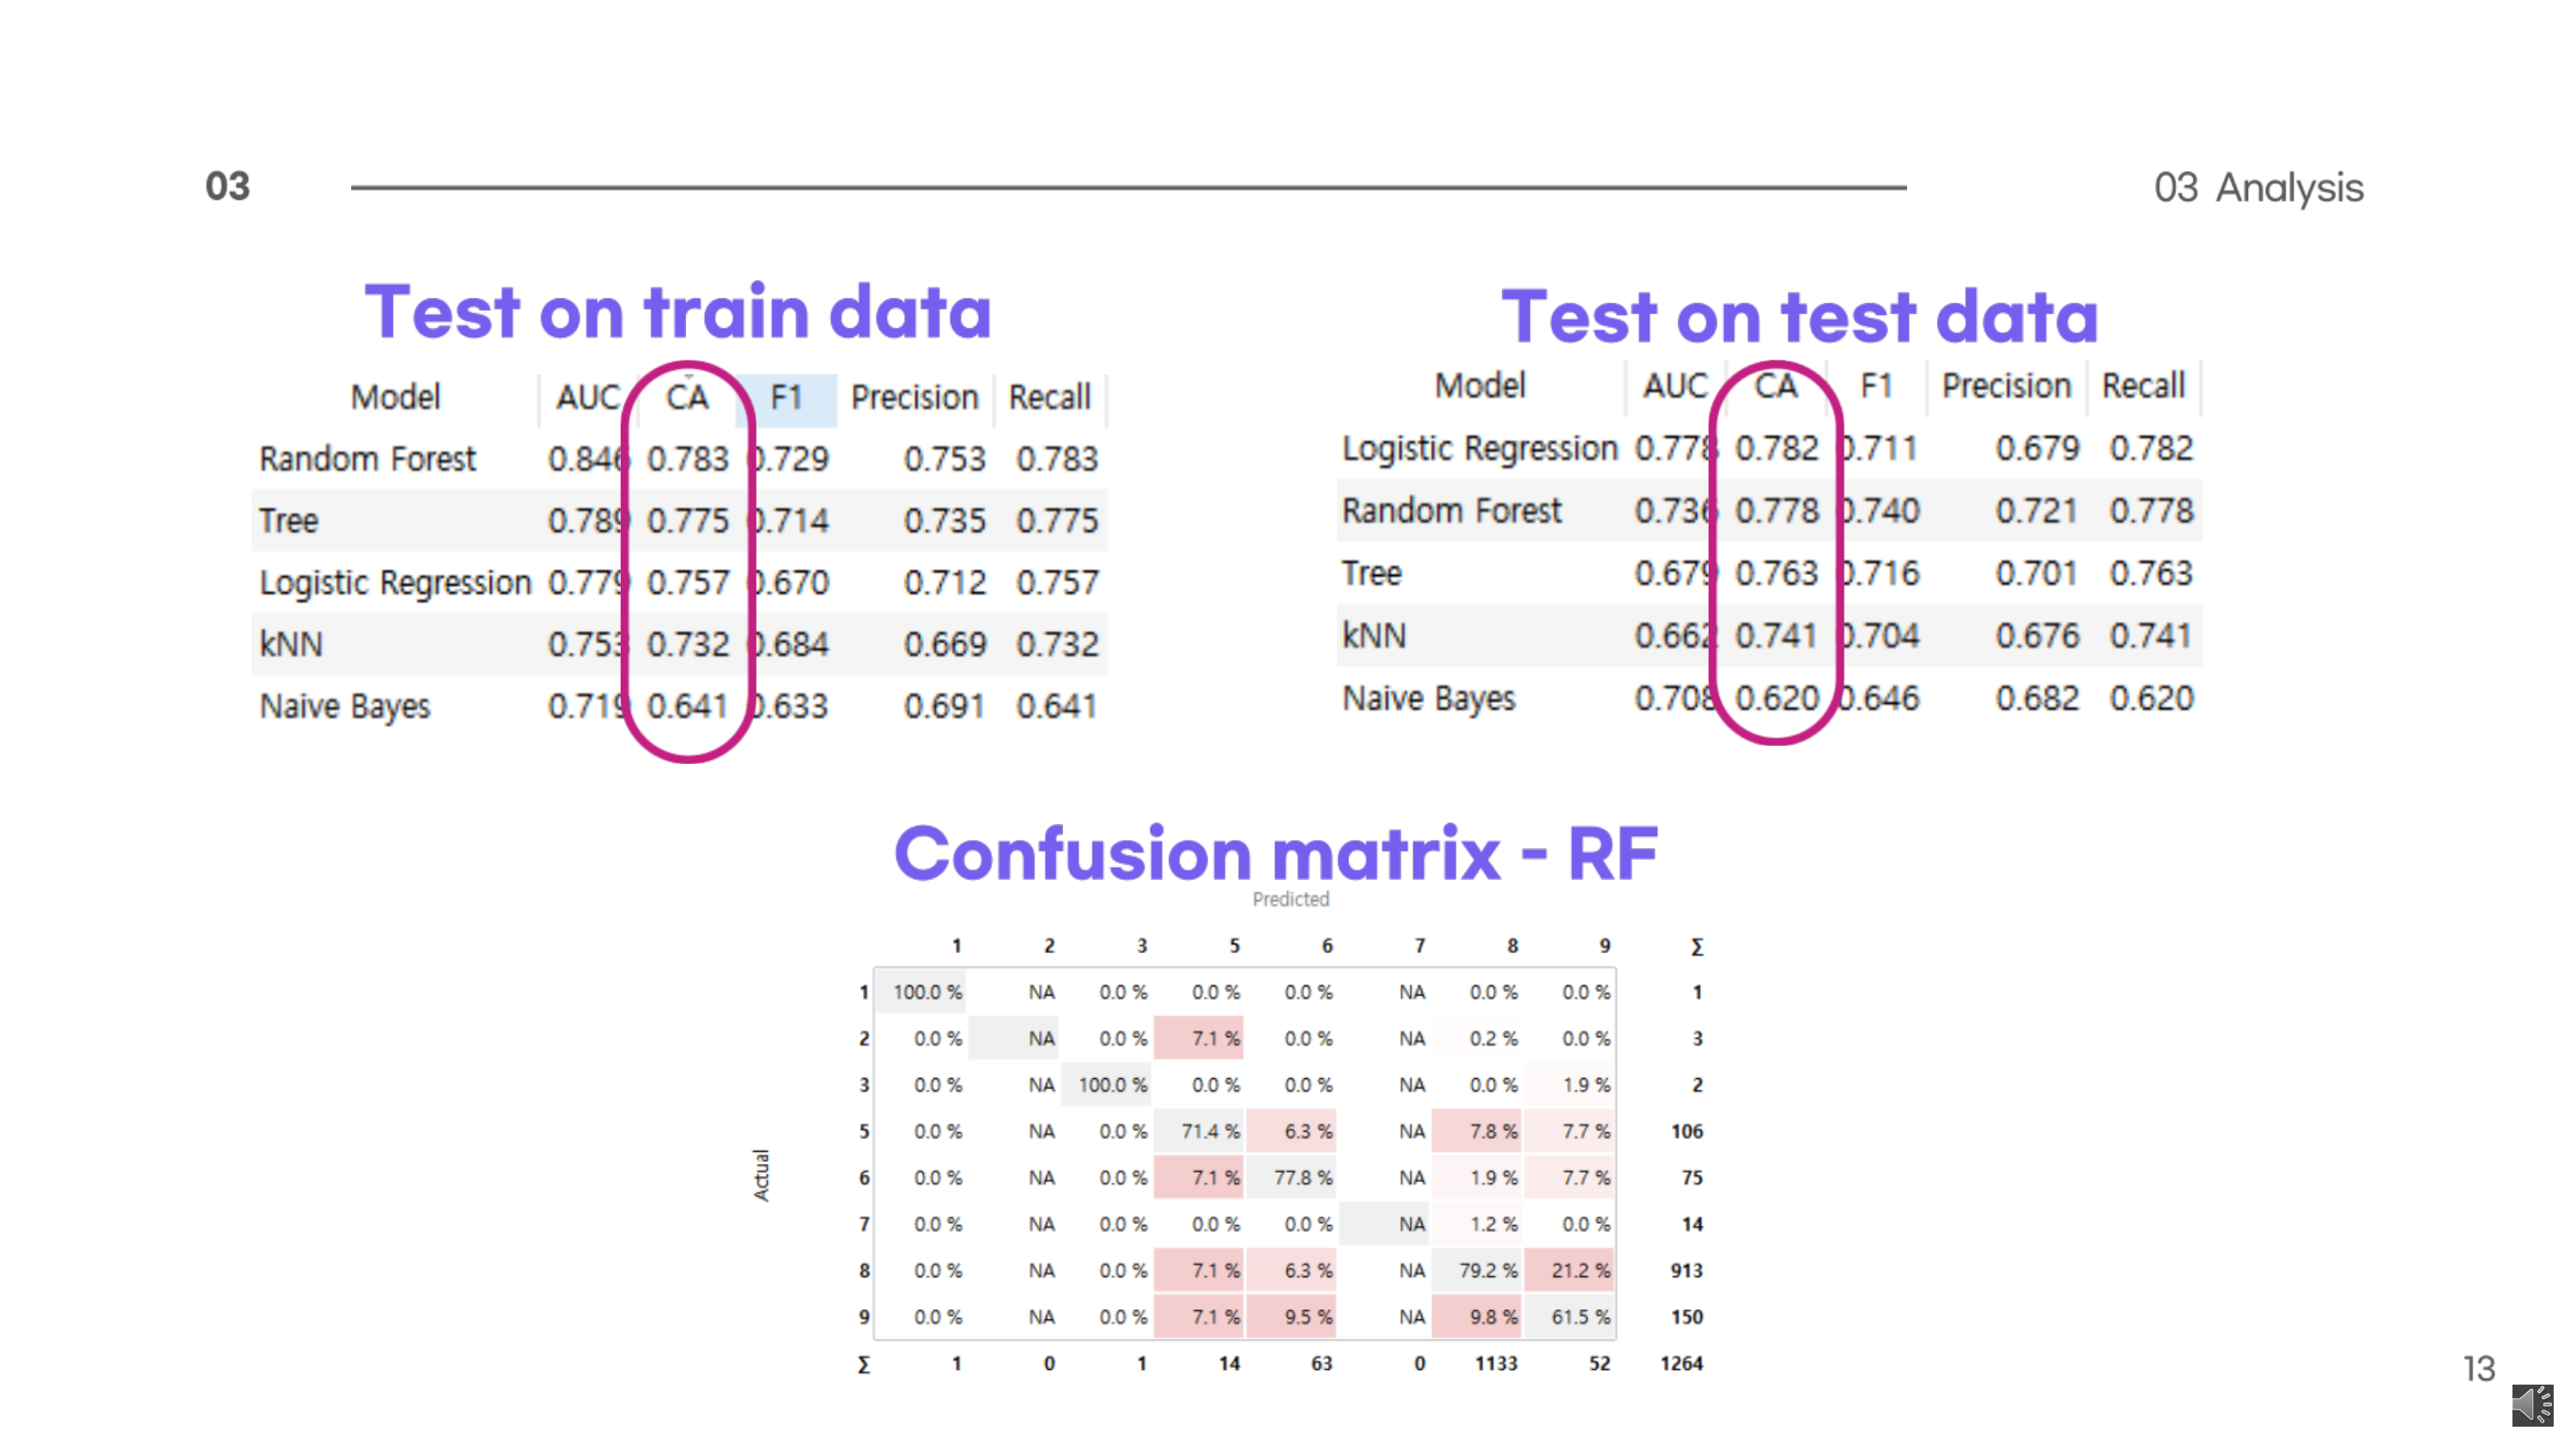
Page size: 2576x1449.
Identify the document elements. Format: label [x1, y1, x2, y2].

text_box [1337, 359, 2208, 734]
picture [2454, 1346, 2555, 1428]
text_box [350, 180, 1907, 197]
text_box [485, 494, 890, 630]
picture [1945, 159, 2383, 226]
picture [1709, 734, 1844, 745]
picture [199, 160, 266, 221]
text_box [736, 882, 1718, 1388]
text_box [252, 374, 1121, 734]
picture [354, 262, 1027, 379]
picture [1492, 267, 2134, 384]
text_box [1583, 484, 1969, 621]
picture [884, 803, 1698, 920]
picture [621, 734, 756, 763]
